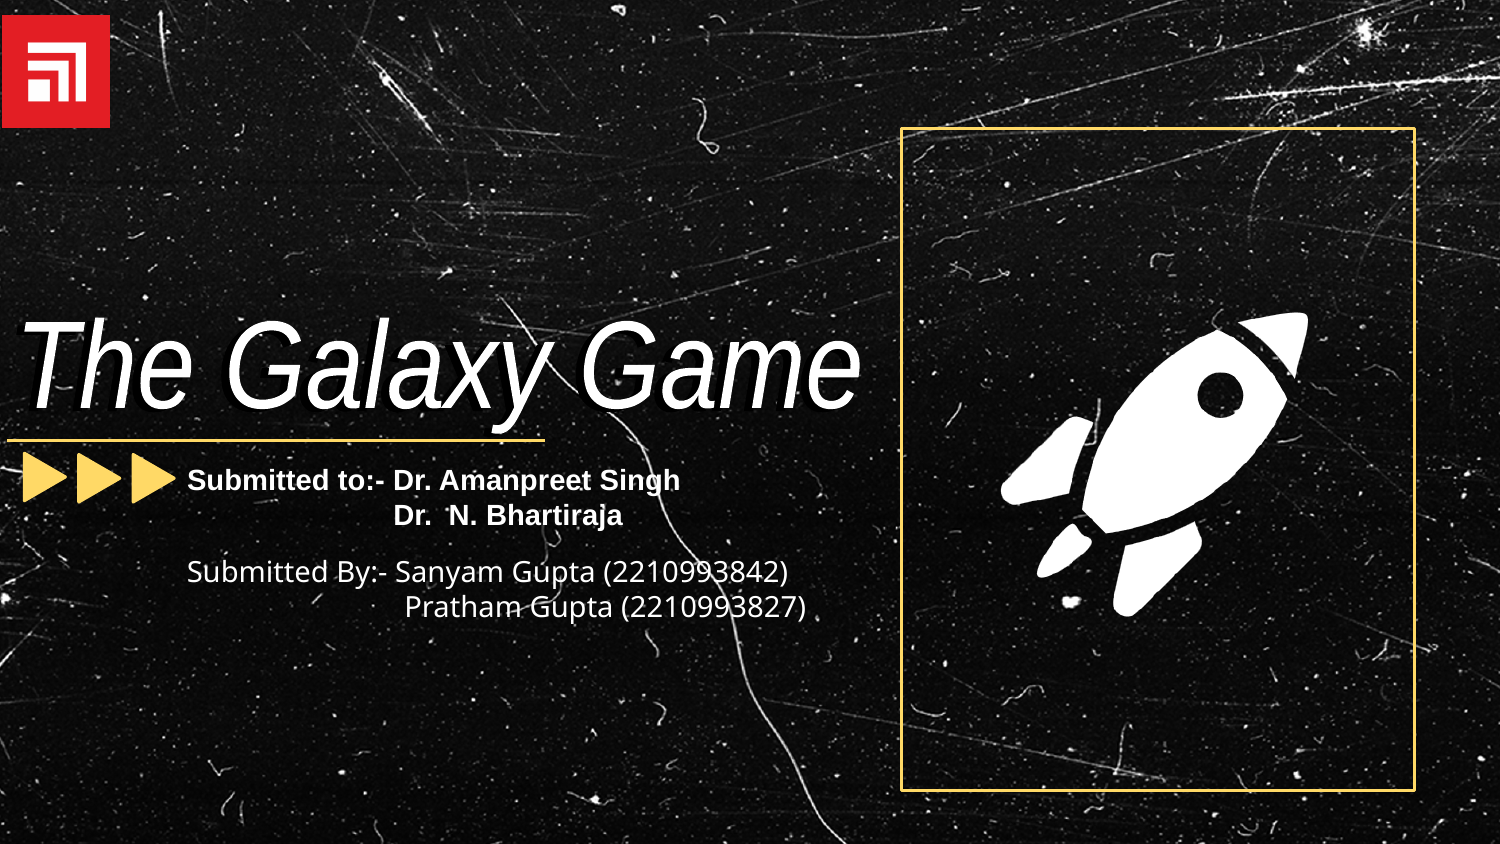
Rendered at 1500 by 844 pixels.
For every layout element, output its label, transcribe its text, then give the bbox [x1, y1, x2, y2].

subtitle Submitted to:- Dr. Amanpreet Singh Dr. N. Bhartiraja [172, 476, 805, 546]
picture [0, 0, 1500, 844]
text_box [24, 452, 175, 503]
title [0, 627, 824, 728]
picture [971, 282, 1338, 646]
text_box Submitted By:- Sanyam Gupta (2210993842) Pratham Gupta (2210993827) [172, 546, 938, 631]
text_box [901, 128, 1415, 791]
